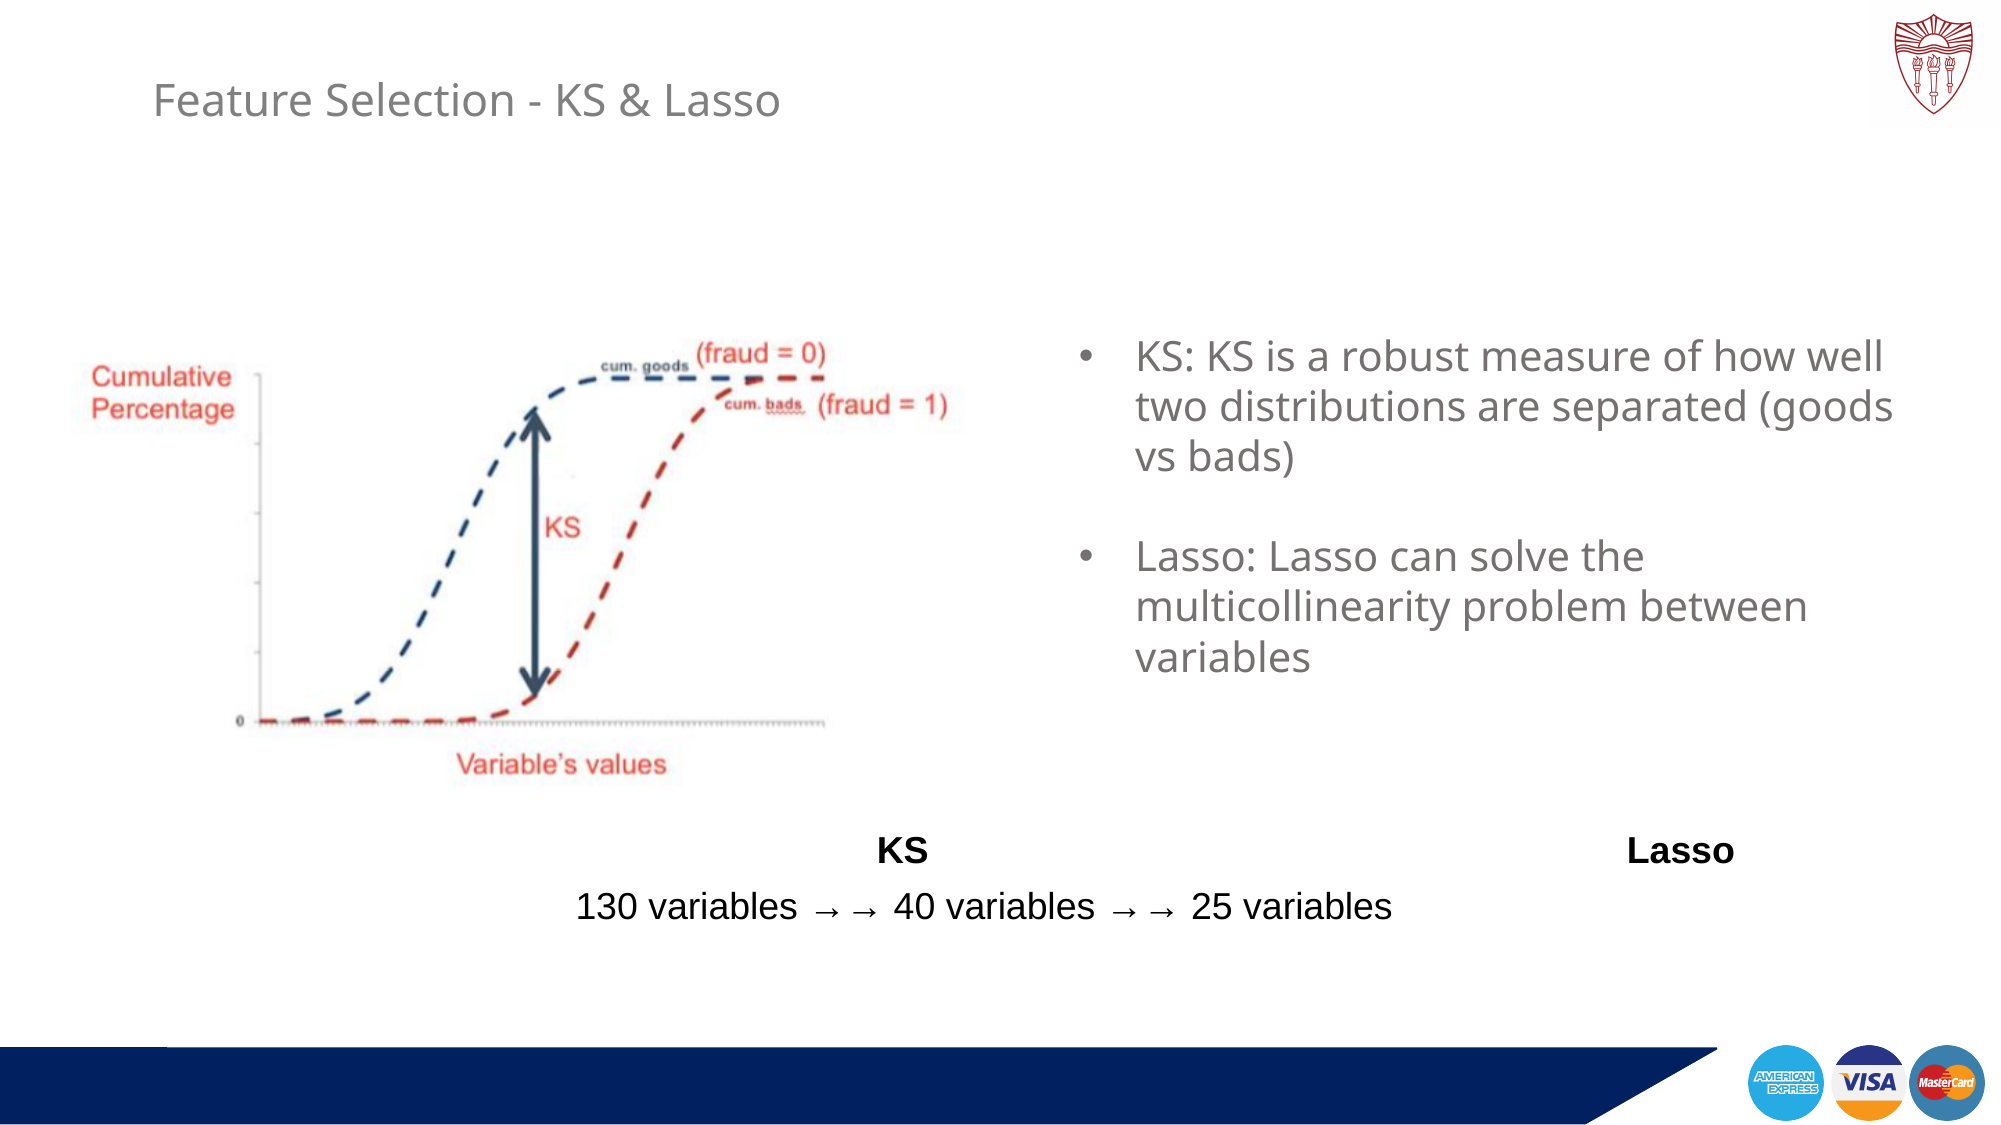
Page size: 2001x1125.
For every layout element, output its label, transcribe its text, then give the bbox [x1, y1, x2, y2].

picture [67, 261, 1034, 829]
picture [1831, 1045, 1907, 1121]
picture [1909, 1045, 1985, 1121]
title Feature Selection - KS & Lasso [137, 69, 1863, 188]
picture [1748, 1045, 1824, 1121]
text_box KS Lasso [862, 819, 1863, 969]
text_box 130 variables →→ 40 variables →→ 25 variables [560, 874, 1561, 1024]
picture [1869, 0, 1999, 129]
text_box KS: KS is a robust measure of how well two distributions are separated (goods vs bads) Lasso: Lasso can solve the multicollinearity problem between variables [1064, 322, 1933, 688]
